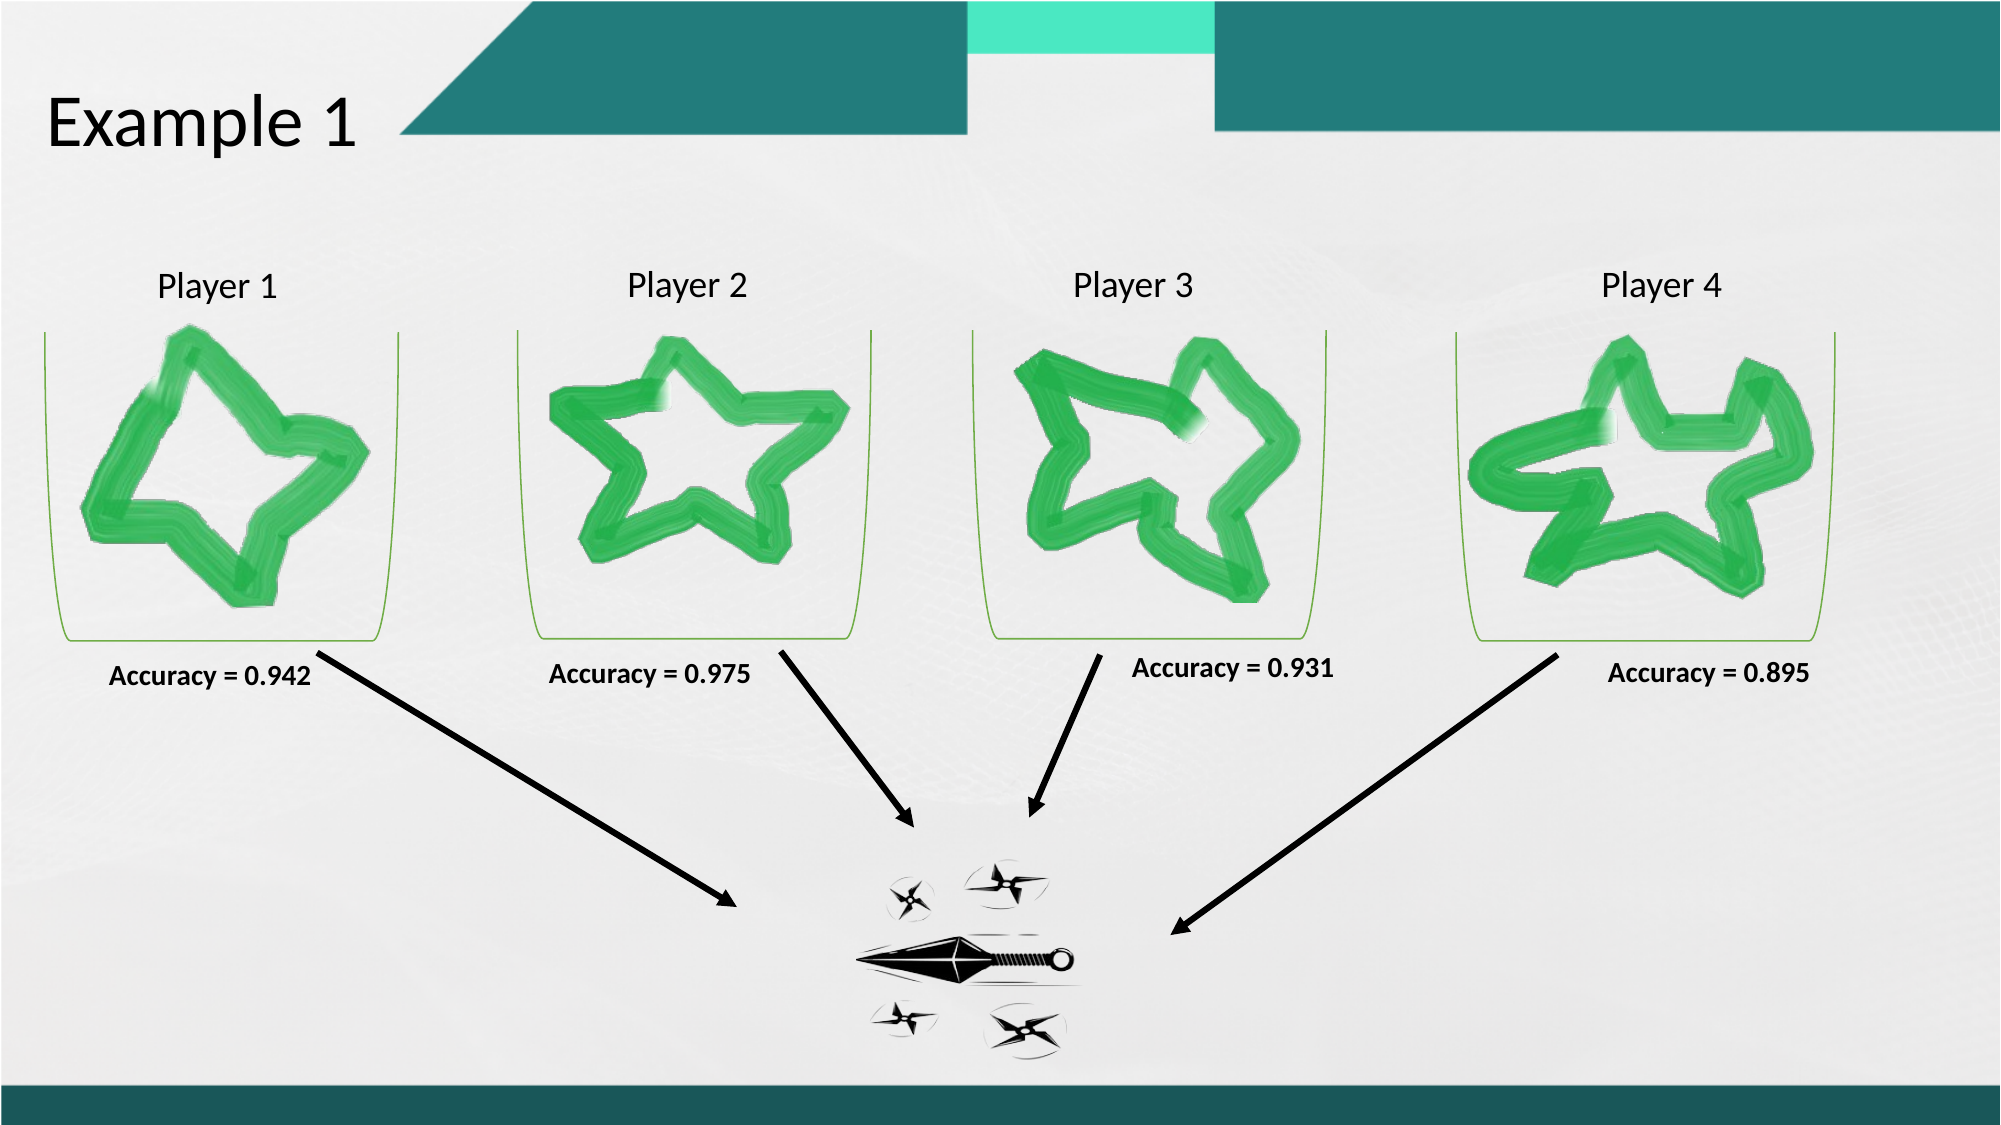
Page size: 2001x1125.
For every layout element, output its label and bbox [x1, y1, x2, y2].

text_box [316, 652, 738, 908]
text_box [780, 650, 915, 828]
picture [0, 0, 2000, 1125]
text_box [1029, 654, 1101, 818]
text_box [1170, 654, 1558, 936]
